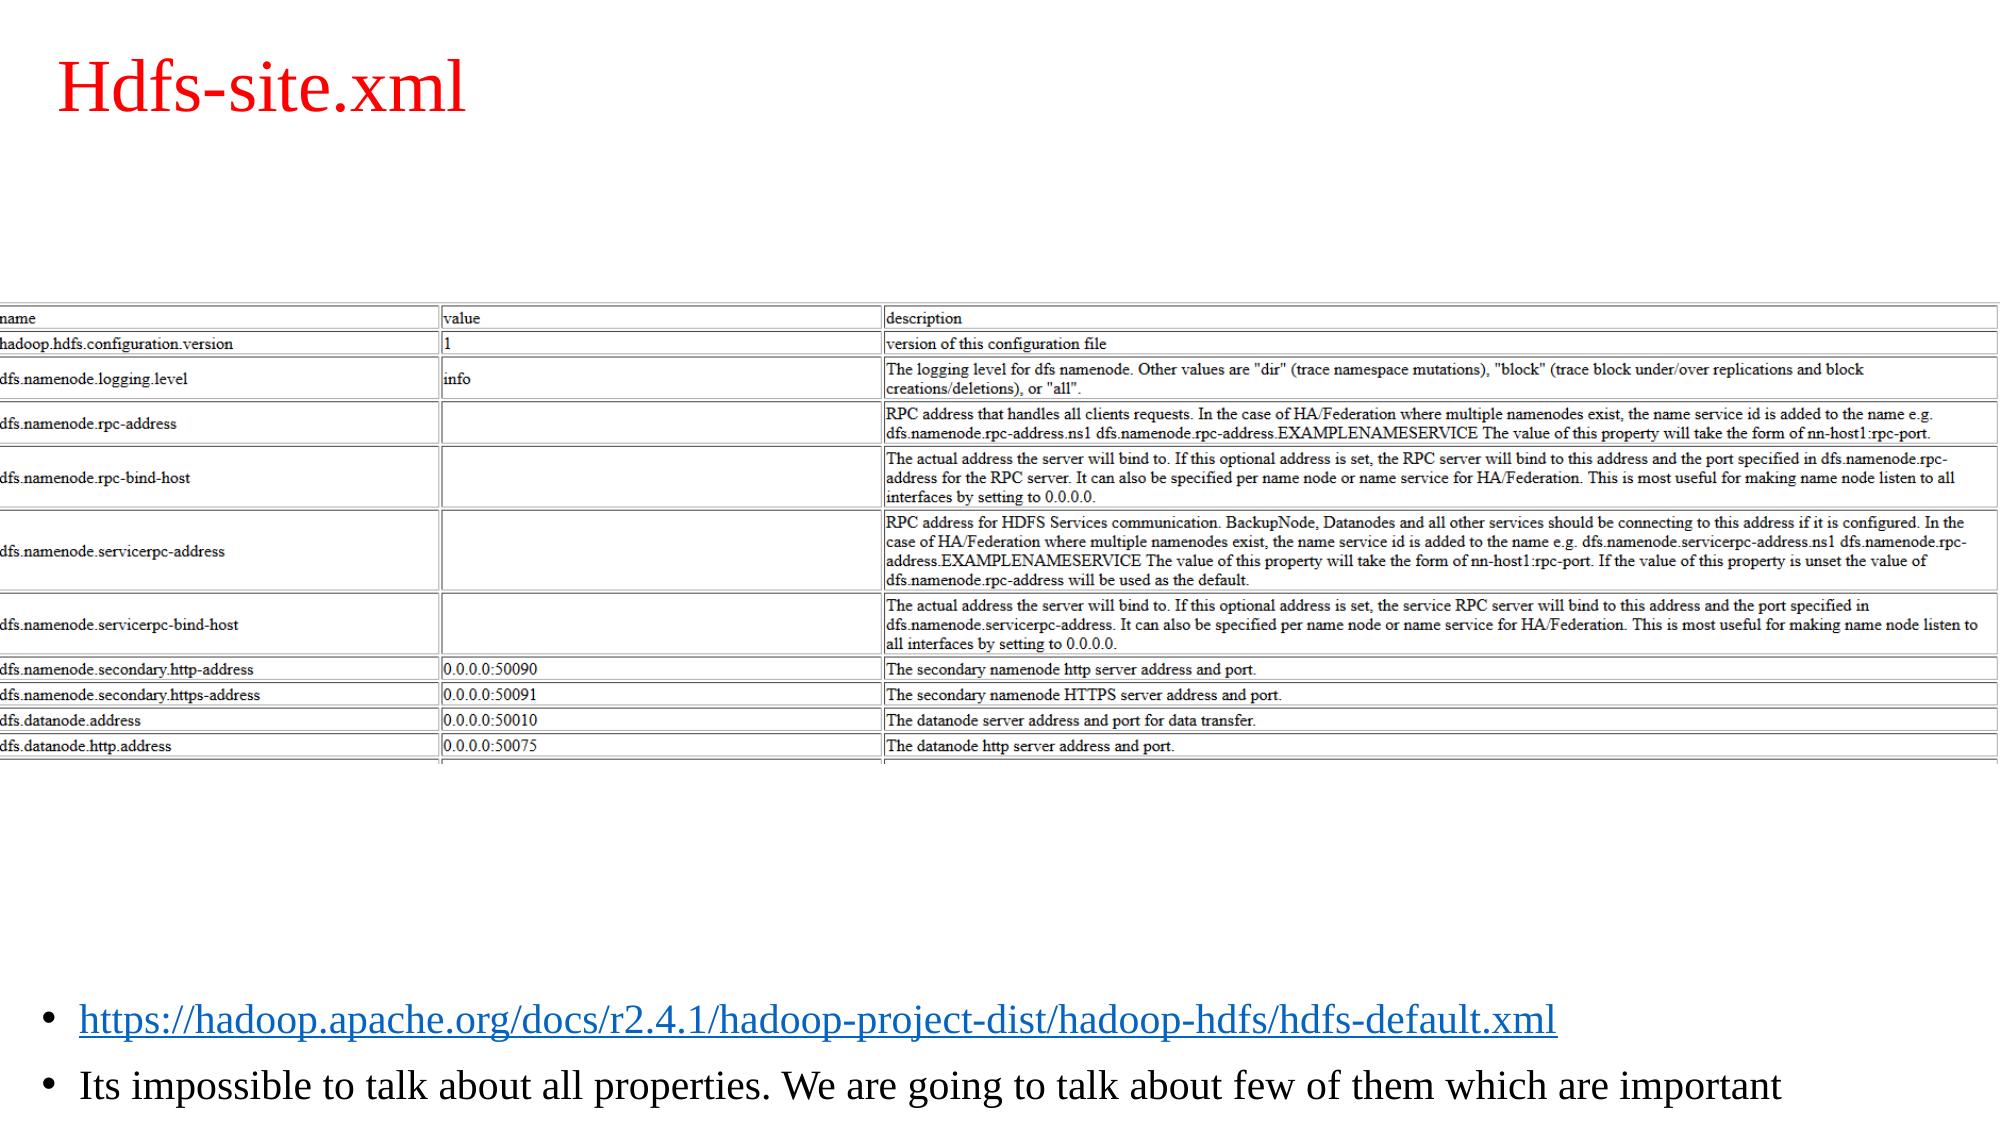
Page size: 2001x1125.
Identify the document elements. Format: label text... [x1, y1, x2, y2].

title Hdfs-site.xml [42, 23, 1954, 150]
picture [0, 298, 2000, 764]
list https://hadoop.apache.org/docs/r2.4.1/hadoop-project-dist/hadoop-hdfs/hdfs-default.xml Its impossible to talk about all properties. We are going to talk about few of them which are important [26, 990, 1974, 1125]
